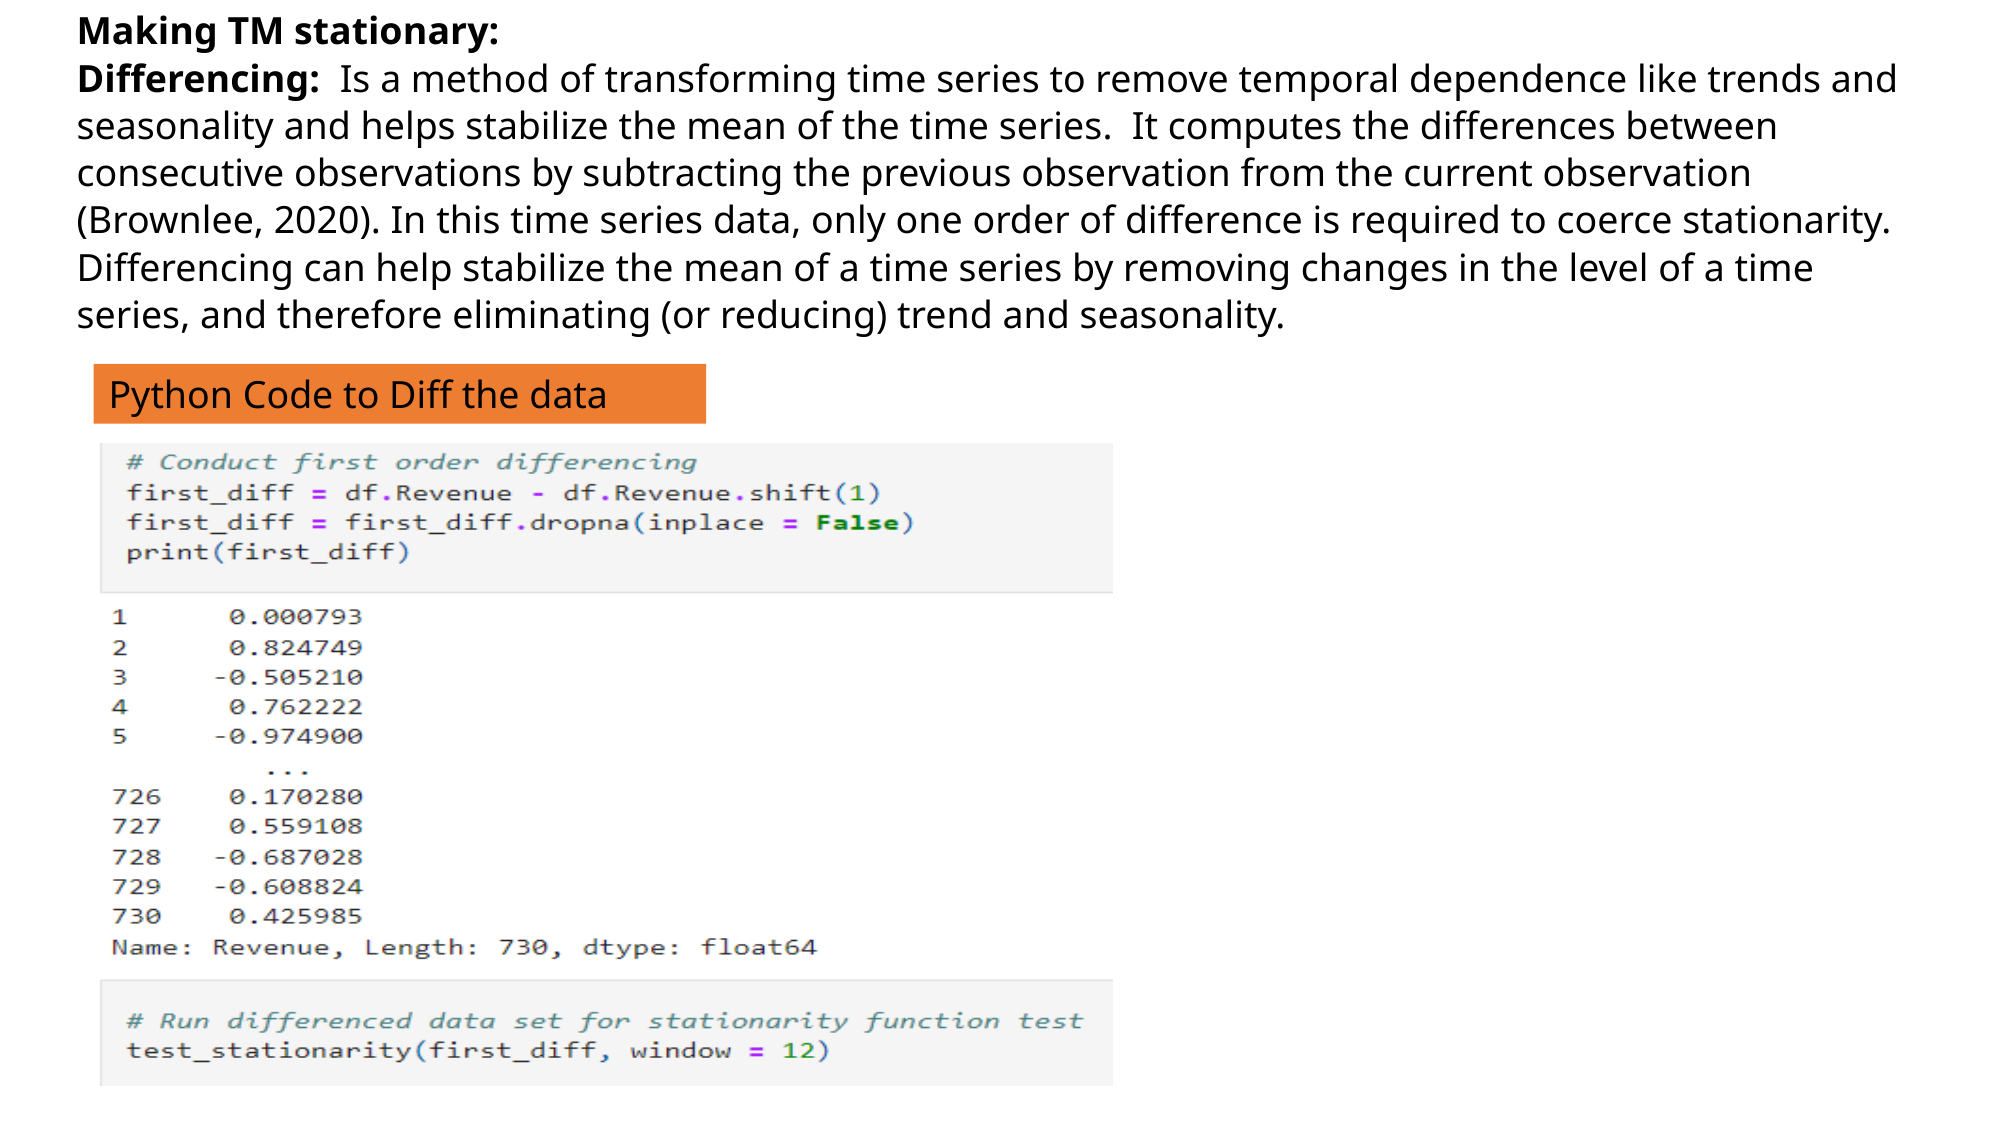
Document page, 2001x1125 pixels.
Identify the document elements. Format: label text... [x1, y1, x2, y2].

text_box Making TM stationary: Differencing: Is a method of transforming time series to remove temporal dependence like trends and seasonality and helps stabilize the mean of the time series. It computes the differences between consecutive observations by subtracting the previous observation from the current observation (Brownlee, 2020). In this time series data, only one order of difference is required to coerce stationarity. Differencing can help stabilize the mean of a time series by removing changes in the level of a time series, and therefore eliminating (or reducing) trend and seasonality. [61, 0, 1952, 344]
picture [93, 443, 1113, 1086]
text_box Python Code to Diff the data [93, 363, 707, 424]
